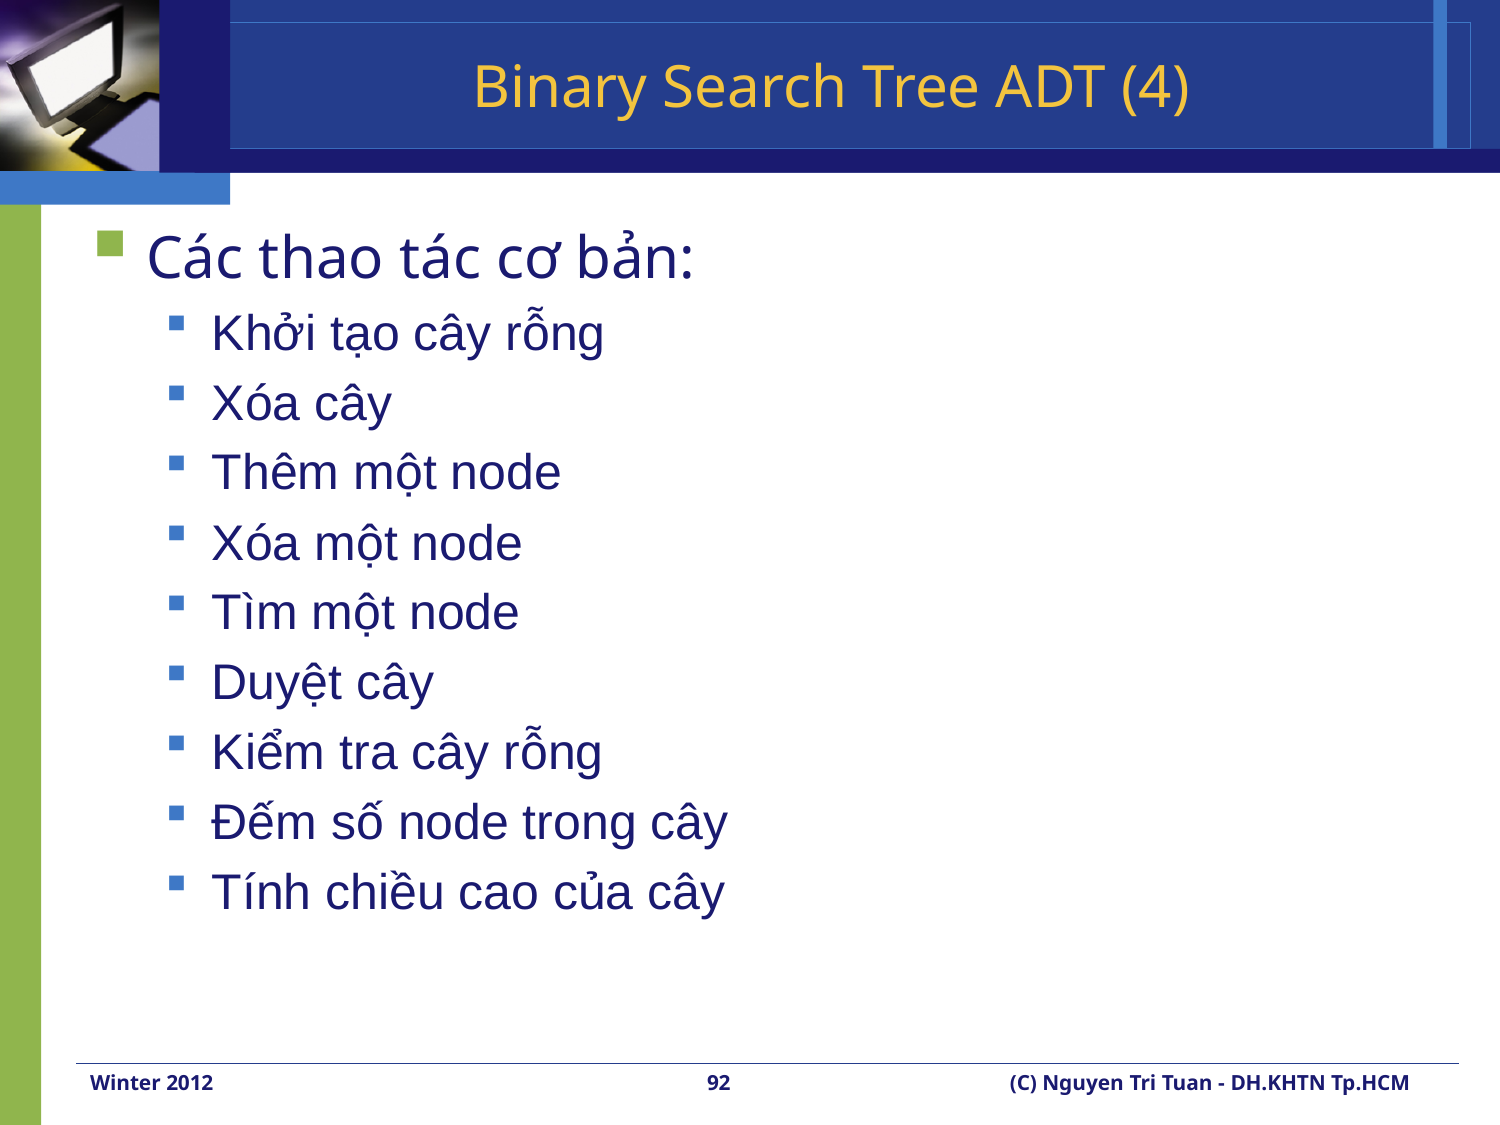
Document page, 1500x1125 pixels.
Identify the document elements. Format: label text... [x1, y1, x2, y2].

footer (C) Nguyen Tri Tuan - DH.KHTN Tp.HCM [887, 1062, 1426, 1125]
slide_number Winter 2012 [74, 1062, 426, 1125]
list Các thao tác cơ bản: Khởi tạo cây rỗng Xóa cây Thêm một node Xóa một node Tìm một node Duyệt cây Kiểm tra cây rỗng Đếm số node trong cây Tính chiều cao của cây [75, 212, 1450, 1050]
picture [0, 0, 159, 171]
slide_number 92 [599, 1062, 838, 1125]
title Binary Search Tree ADT (4) [225, 38, 1438, 131]
